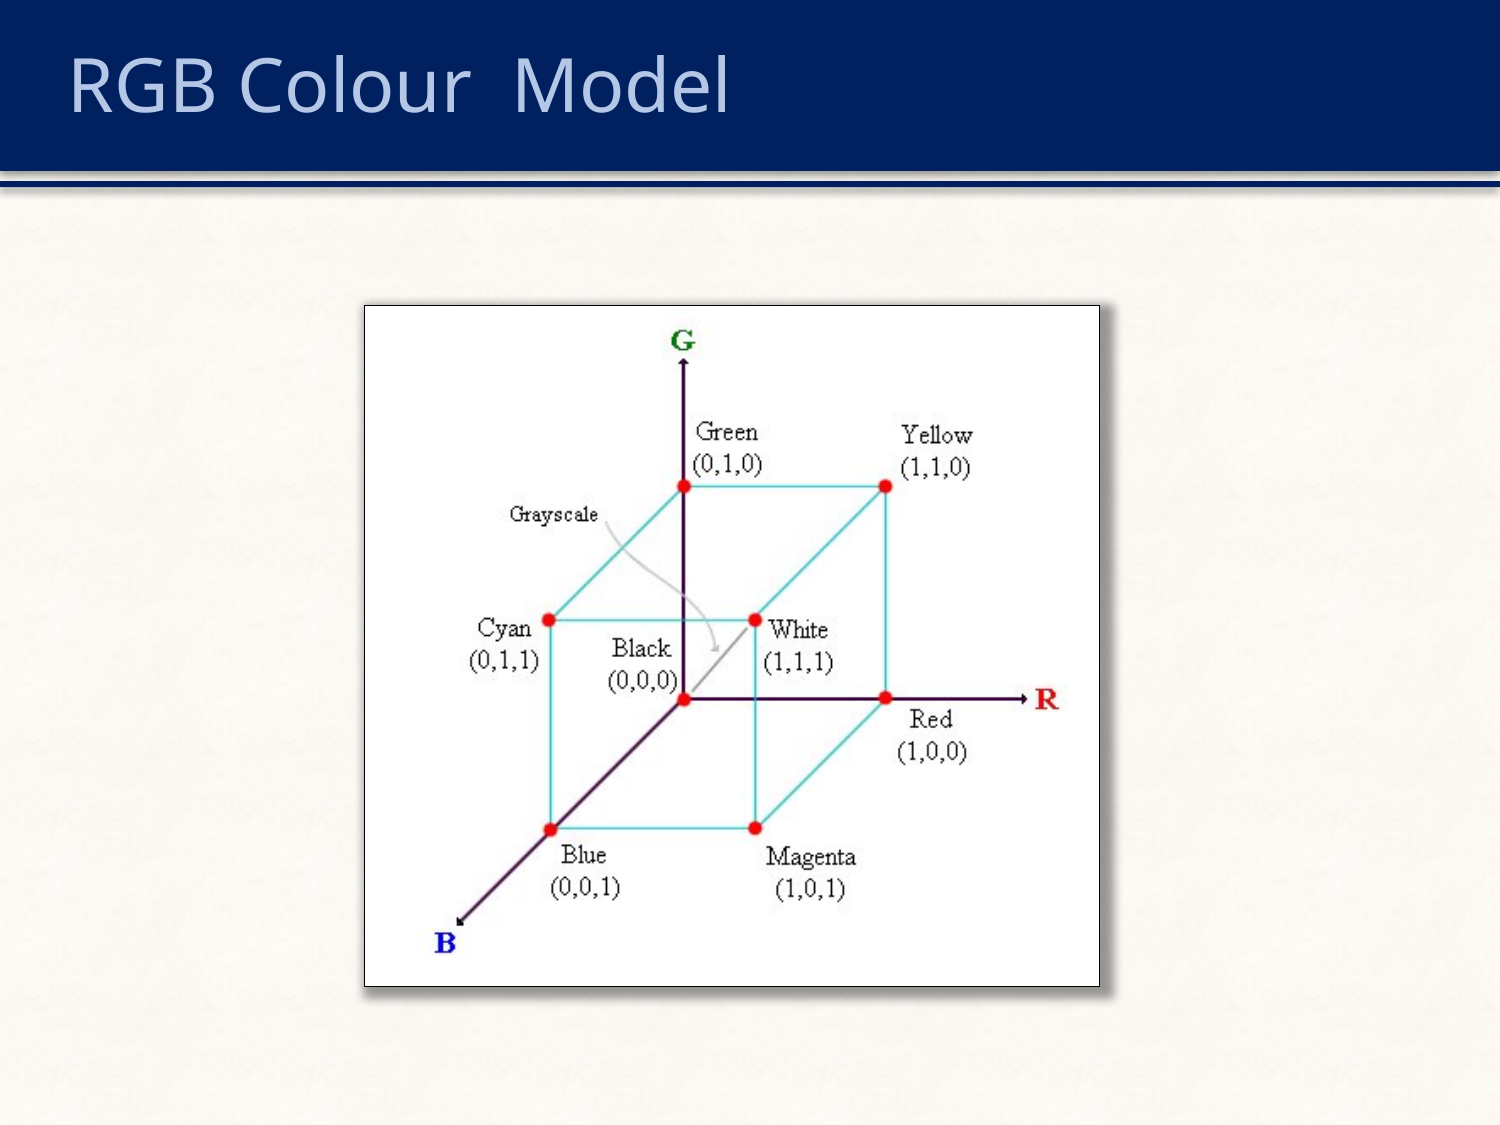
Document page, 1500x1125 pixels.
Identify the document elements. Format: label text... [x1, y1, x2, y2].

picture [364, 305, 1100, 987]
text_box RGB Colour Model [53, 30, 1060, 135]
